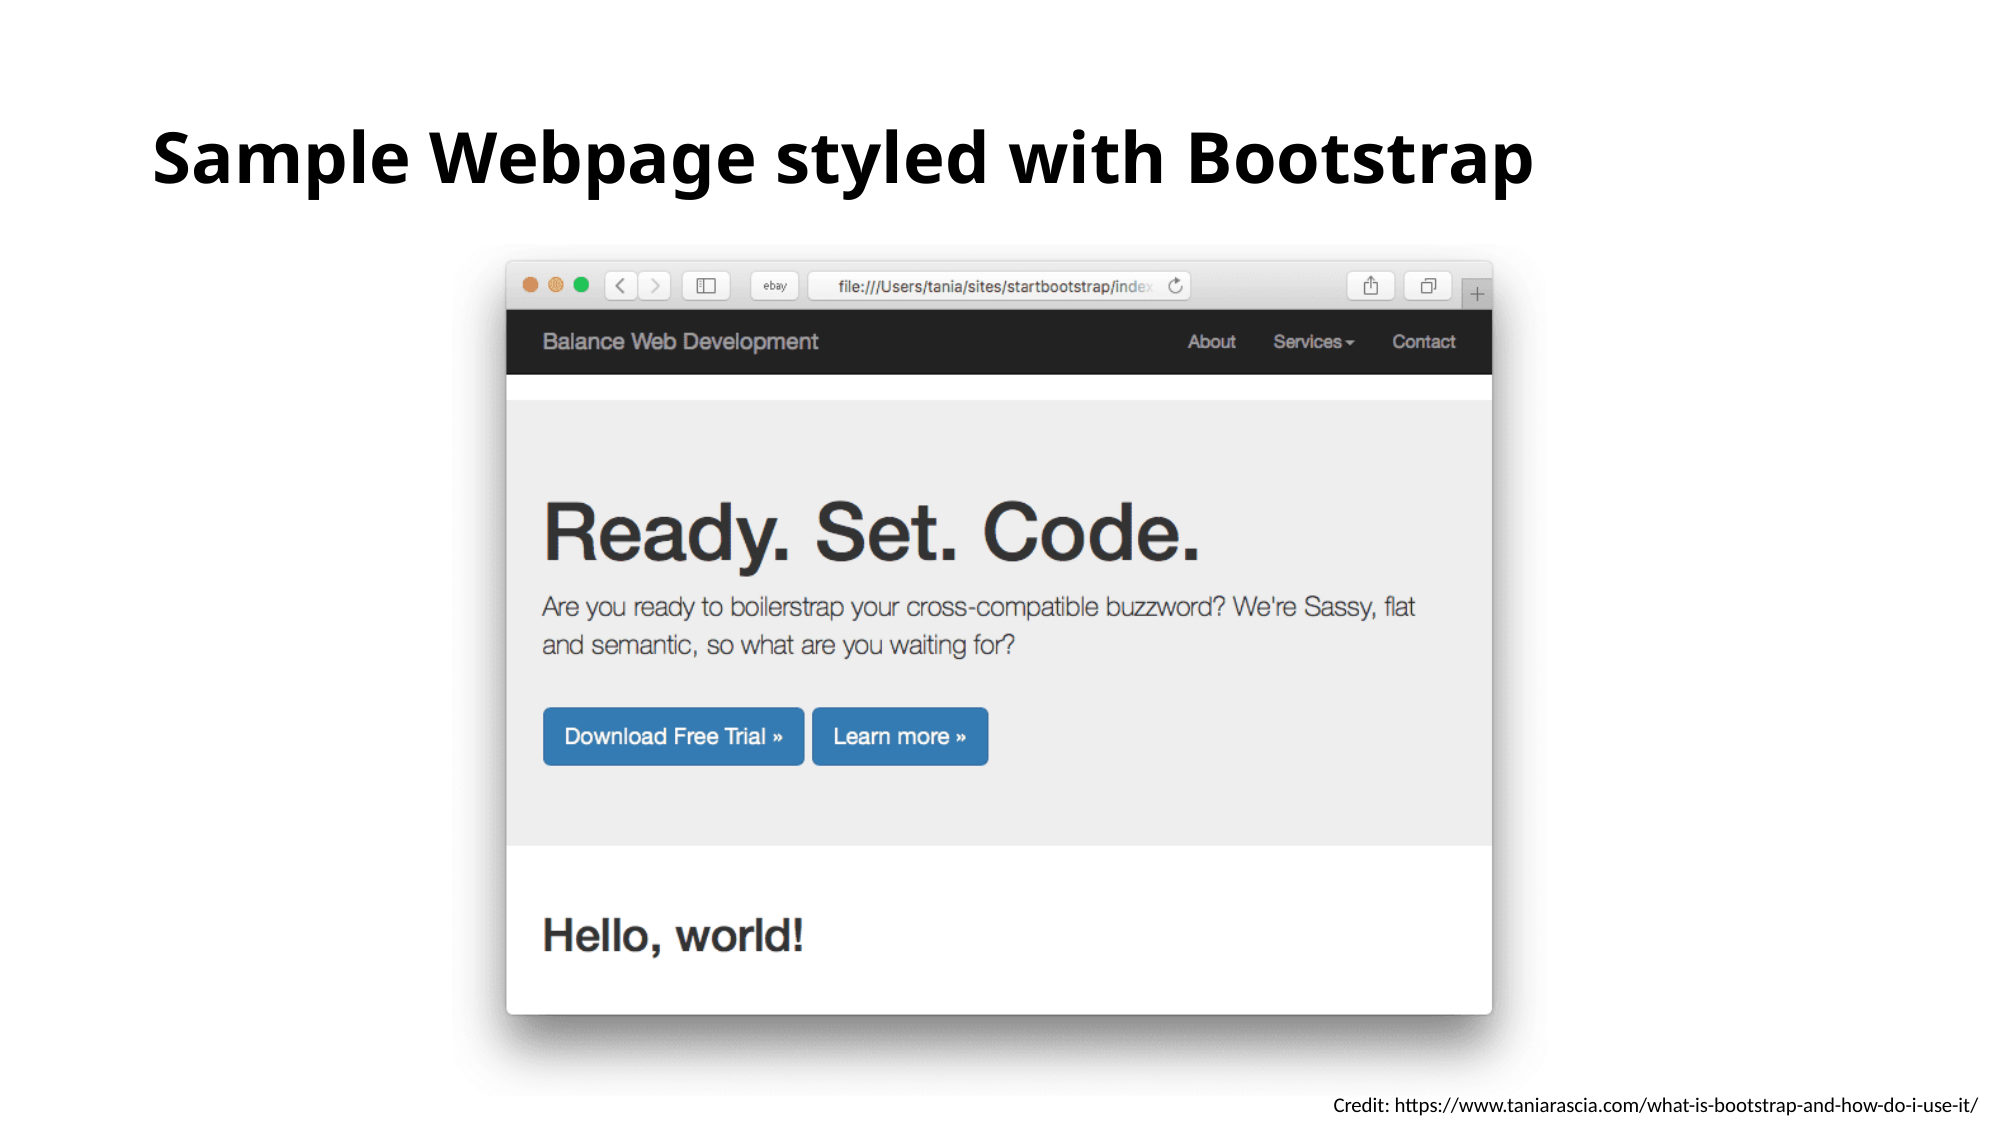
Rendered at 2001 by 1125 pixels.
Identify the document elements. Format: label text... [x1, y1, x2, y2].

title Sample Webpage styled with Bootstrap [137, 93, 1667, 229]
text_box Credit: https://www.taniarascia.com/what-is-bootstrap-and-how-do-i-use-it/ [1318, 1084, 1994, 1125]
picture [452, 244, 1548, 1096]
